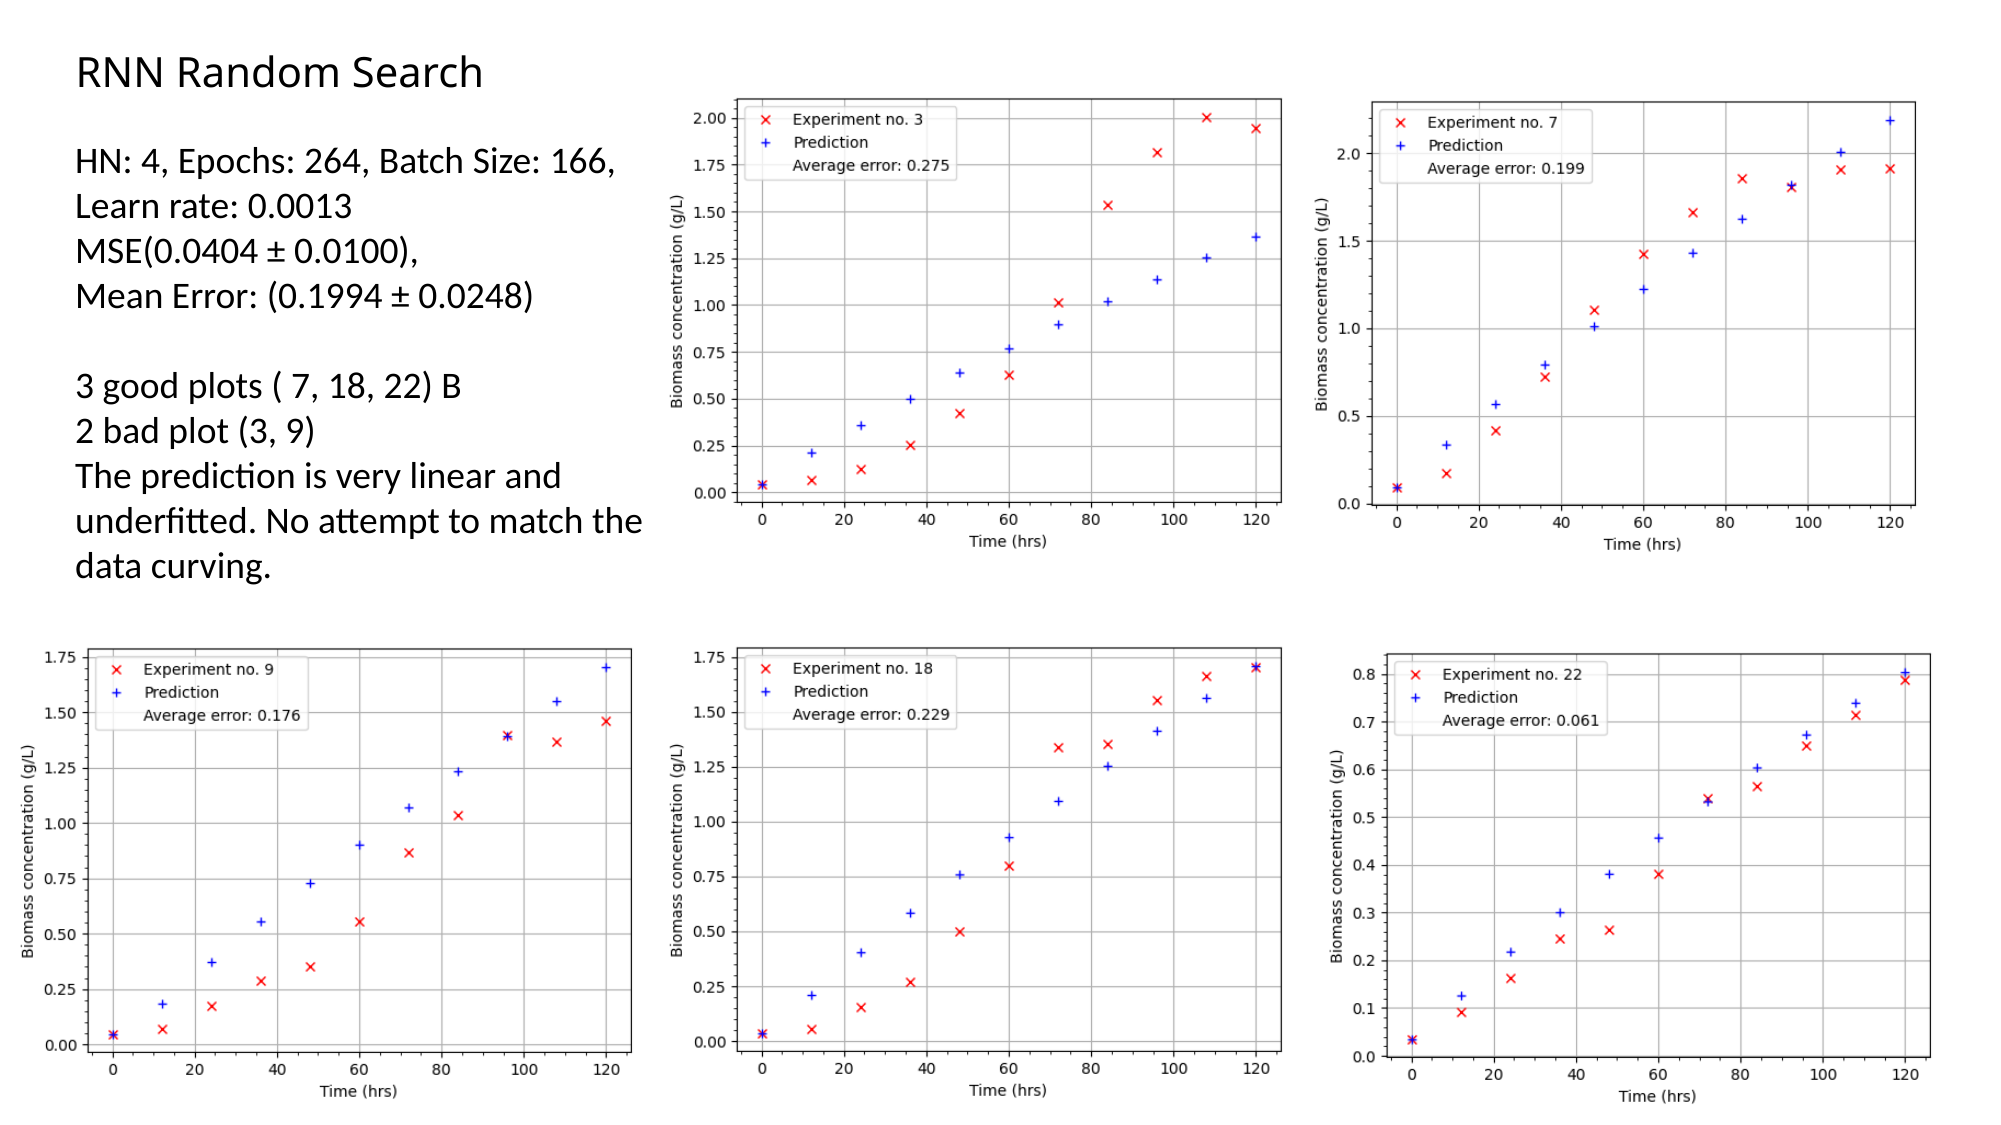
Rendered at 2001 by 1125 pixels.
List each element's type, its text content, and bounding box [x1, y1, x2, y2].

text_box HN: 4, Epochs: 264, Batch Size: 166, Learn rate: 0.0013 MSE(0.0404 ± 0.0100), Mean Error: (0.1994 ± 0.0248) 3 good plots ( 7, 18, 22) B 2 bad plot (3, 9) The prediction is very linear and underfitted. No attempt to match the data curving. [60, 128, 668, 586]
picture [649, 36, 1985, 563]
title RNN Random Search [60, 0, 1786, 128]
picture [0, 585, 2000, 1115]
